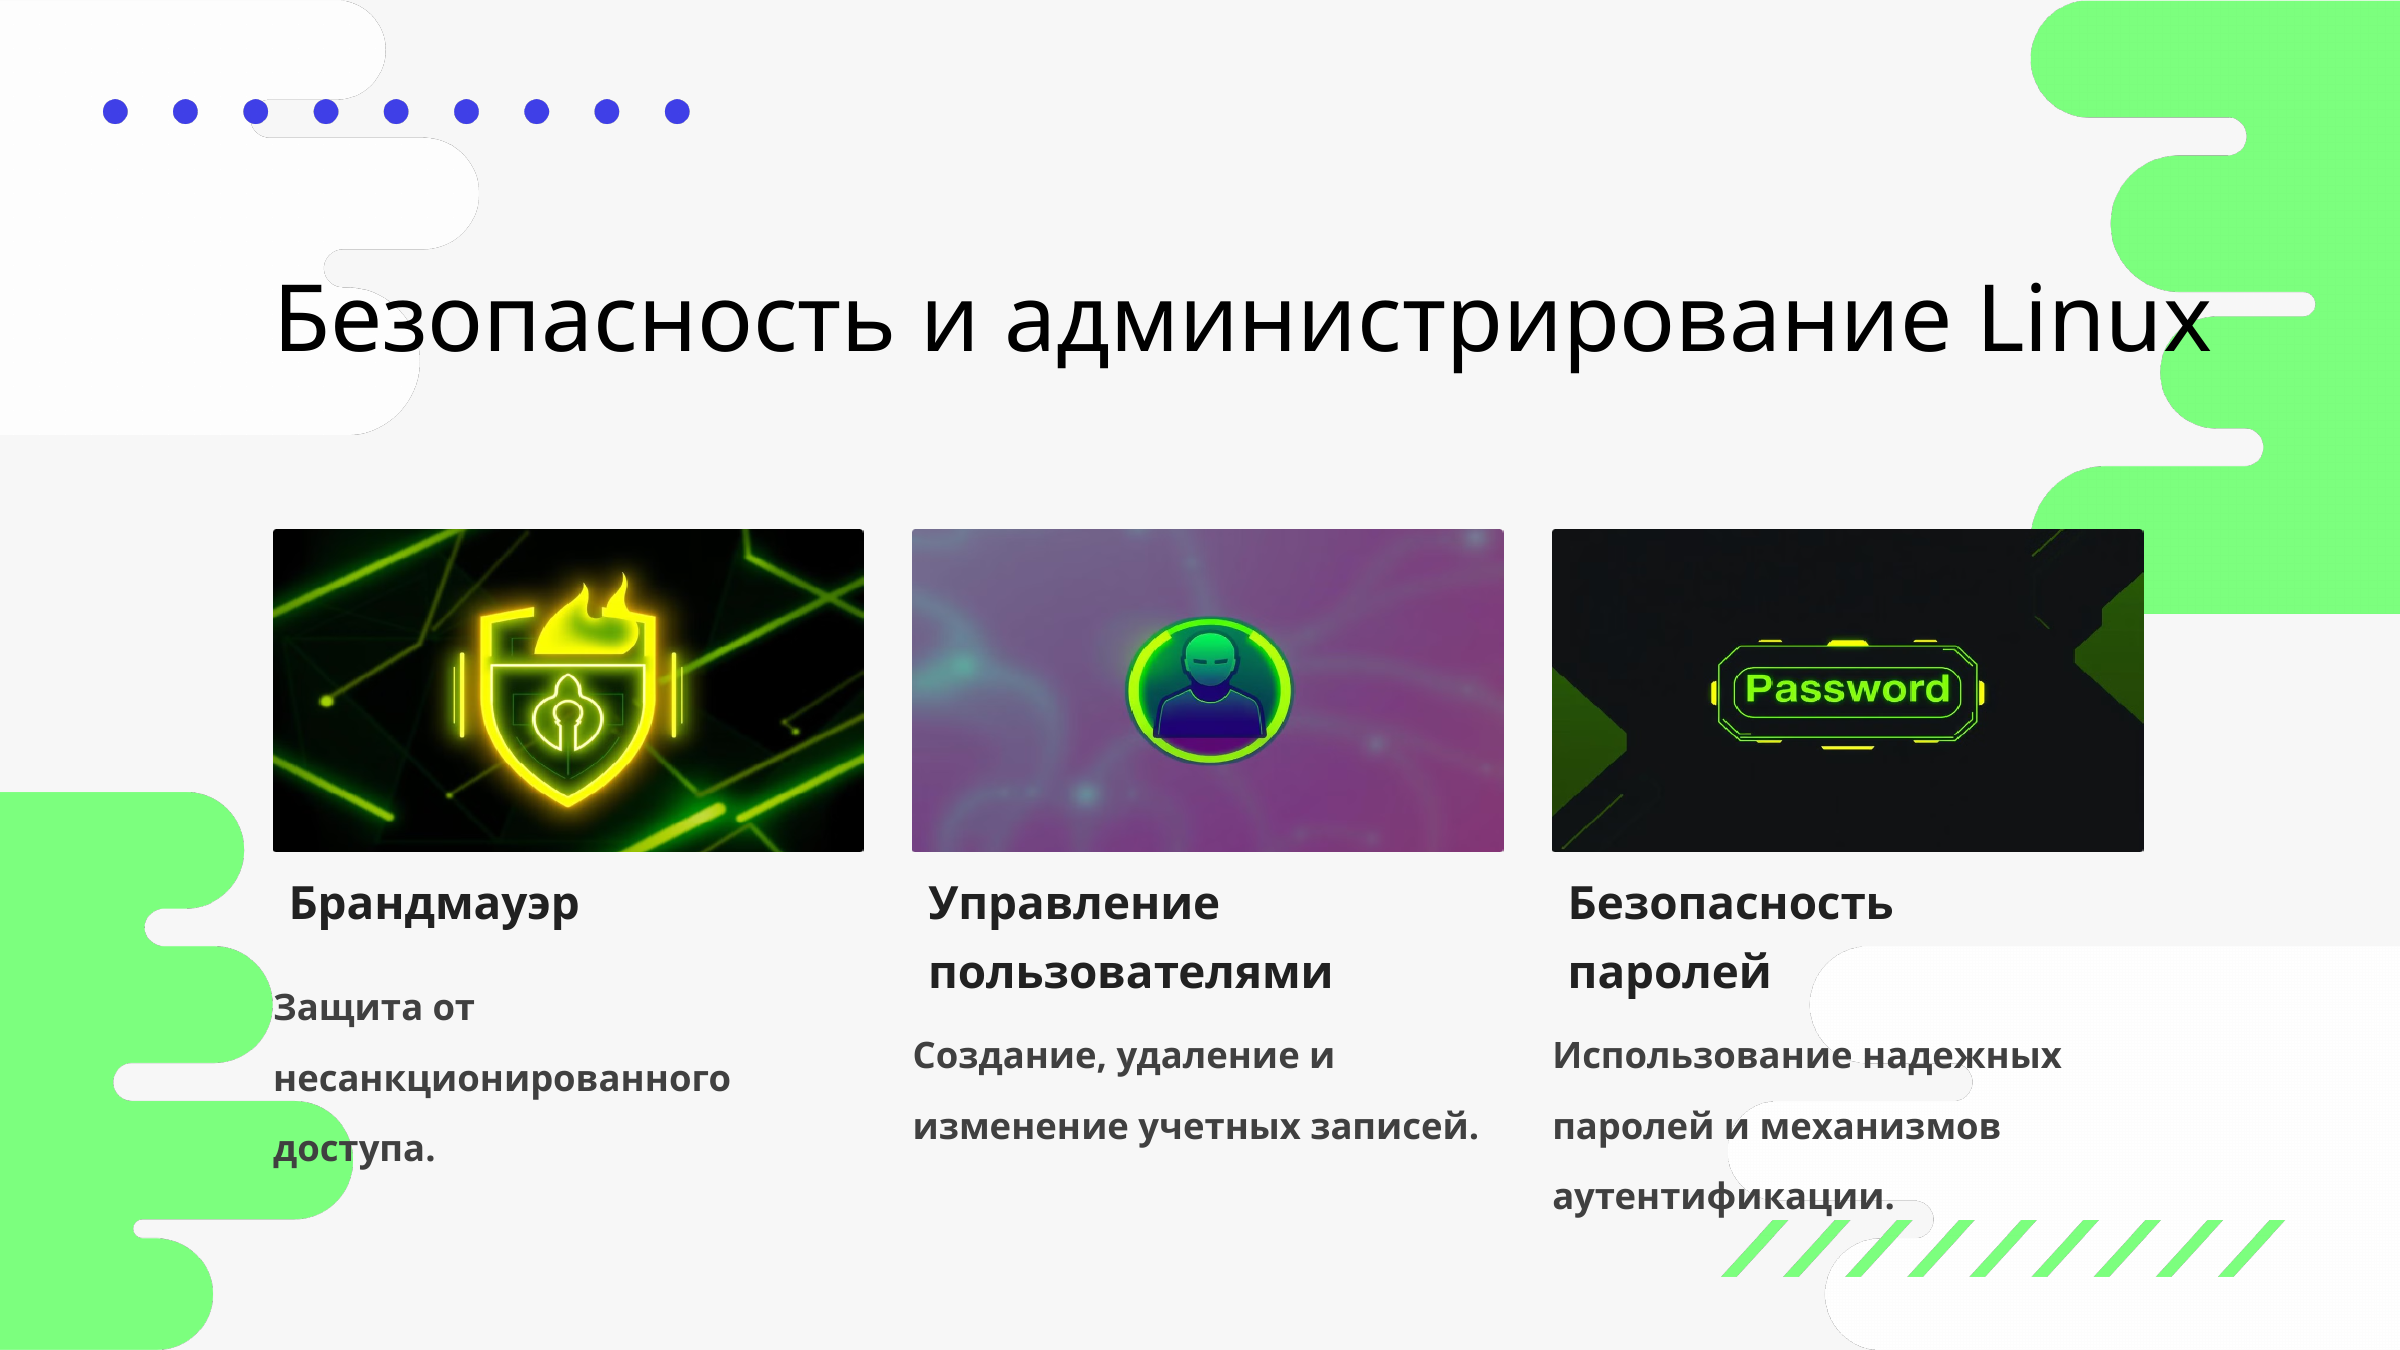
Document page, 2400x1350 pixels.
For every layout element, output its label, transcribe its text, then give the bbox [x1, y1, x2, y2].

picture [1721, 947, 2400, 1350]
text_box Безопасность паролей [1567, 860, 2031, 905]
text_box Защита от несанкционированного доступа. [273, 956, 864, 1049]
text_box Безопасность и администрирование Linux [273, 232, 2288, 349]
picture [0, 528, 865, 1350]
picture [912, 528, 1504, 852]
text_box Брандмауэр [288, 860, 696, 905]
picture [0, 1, 692, 435]
text_box Управление пользователями [928, 860, 1508, 905]
text_box Создание, удаление и изменение учетных записей. [912, 1005, 1504, 1097]
text_box Использование надежных паролей и механизмов аутентификации. [1552, 1005, 2143, 1097]
picture [1551, 1, 2400, 852]
